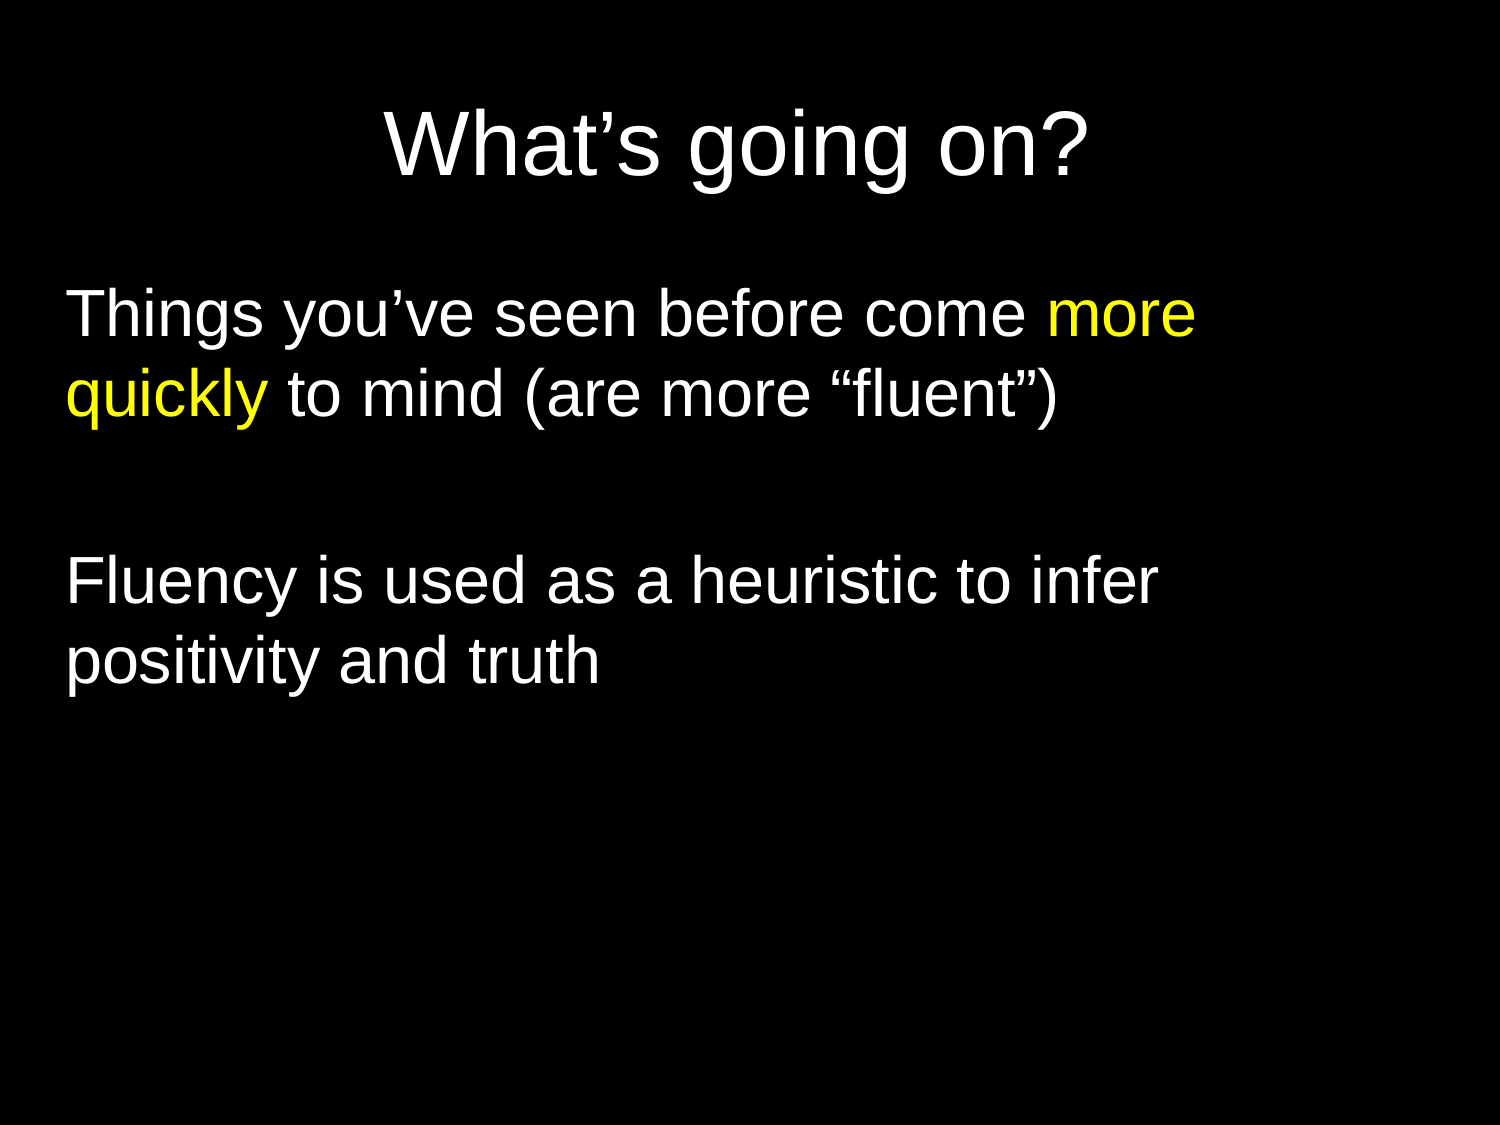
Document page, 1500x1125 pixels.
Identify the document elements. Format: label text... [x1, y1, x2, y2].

list Things you’ve seen before come more quickly to mind (are more “fluent”) Fluency is used as a heuristic to infer positivity and truth [49, 262, 1426, 1101]
title What’s going on? [49, 44, 1426, 233]
